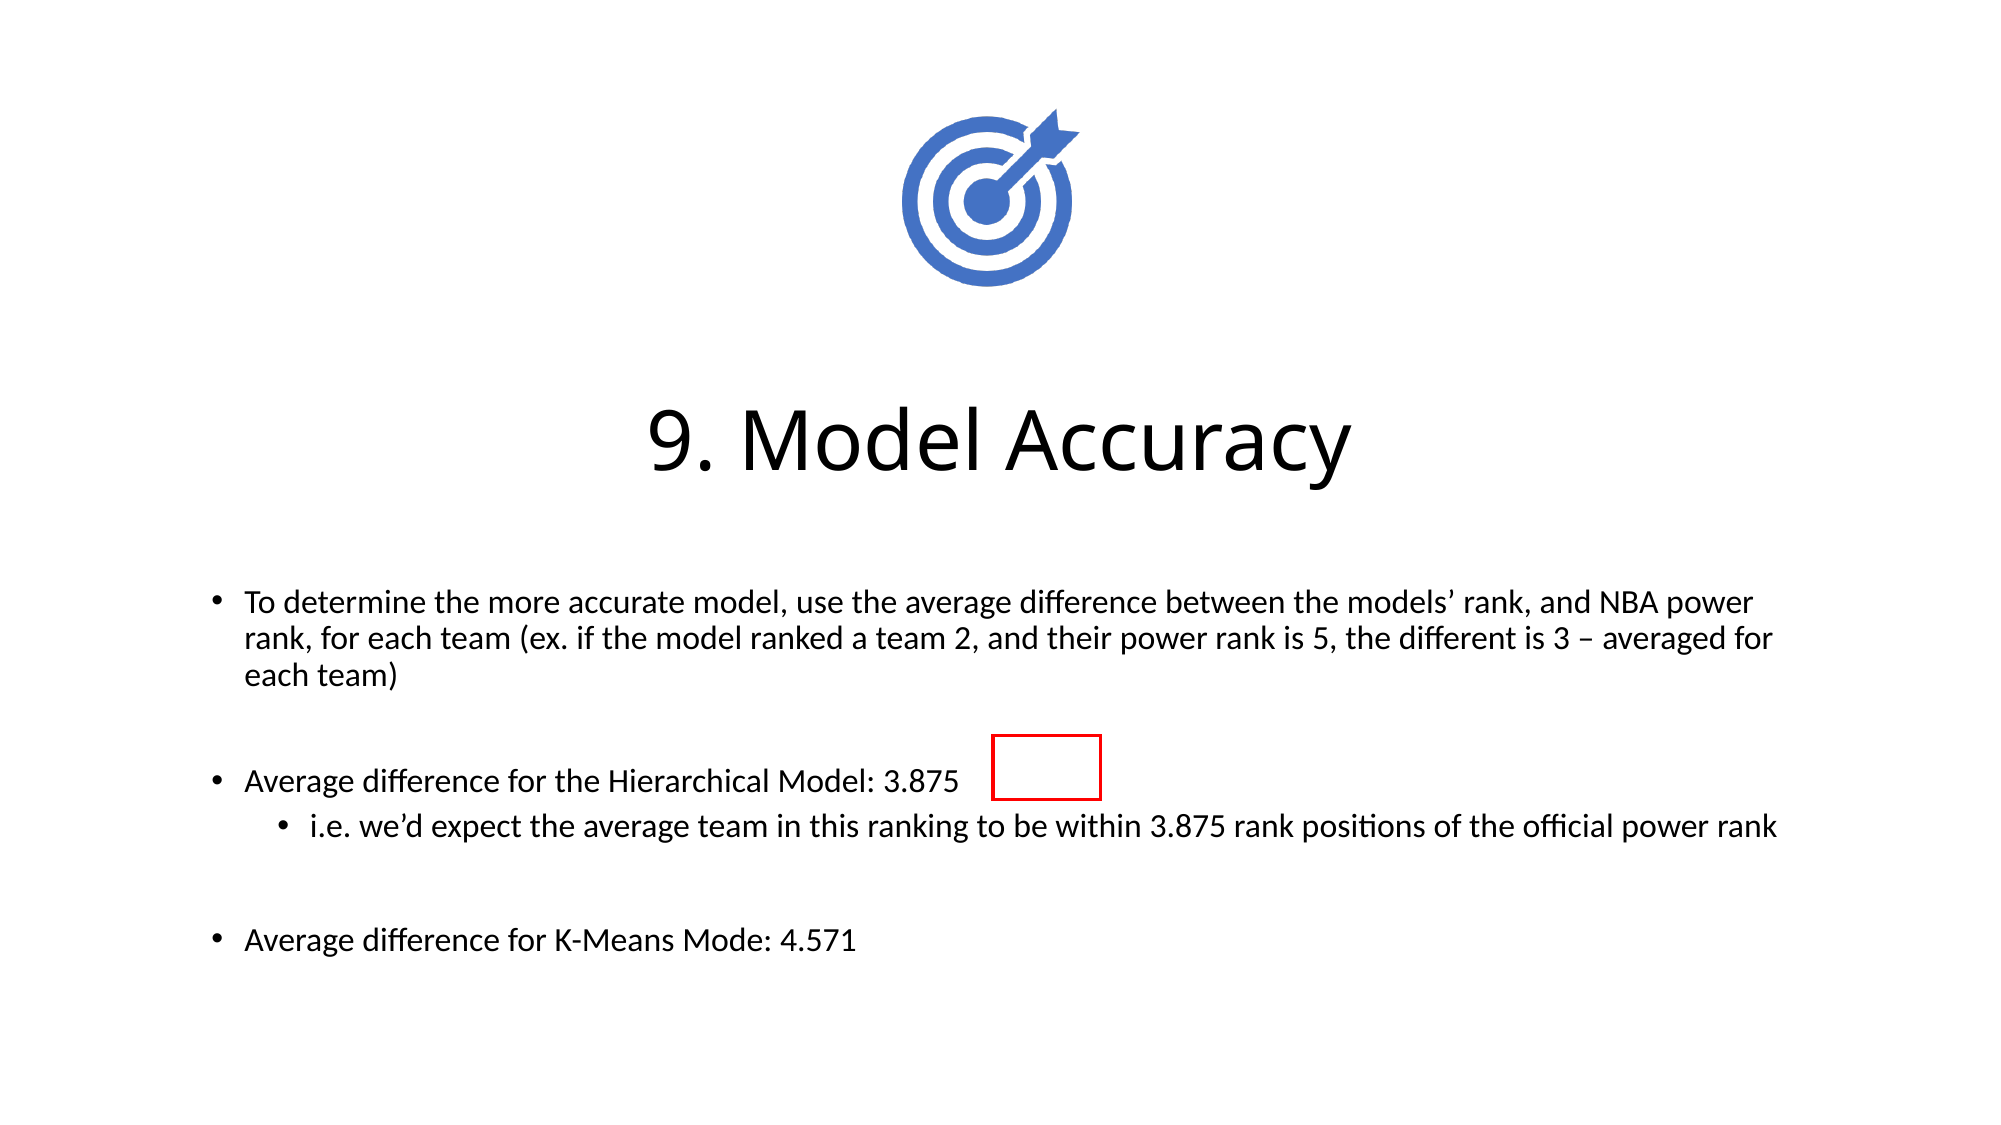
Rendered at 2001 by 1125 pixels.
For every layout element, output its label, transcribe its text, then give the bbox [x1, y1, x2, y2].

text_box [992, 735, 1102, 800]
title 9. Model Accuracy [196, 337, 1803, 550]
list To determine the more accurate model, use the average difference between the models’ rank, and NBA power rank, for each team (ex. if the model ranked a team 2, and their power rank is 5, the different is 3 – averaged for each team) Average difference for the Hierarchical Model: 3.875 i.e. we’d expect the average team in this ranking to be within 3.875 rank positions of the official power rank Average difference for K-Means Mode: 4.571 [196, 576, 1803, 1005]
picture [884, 92, 1096, 304]
